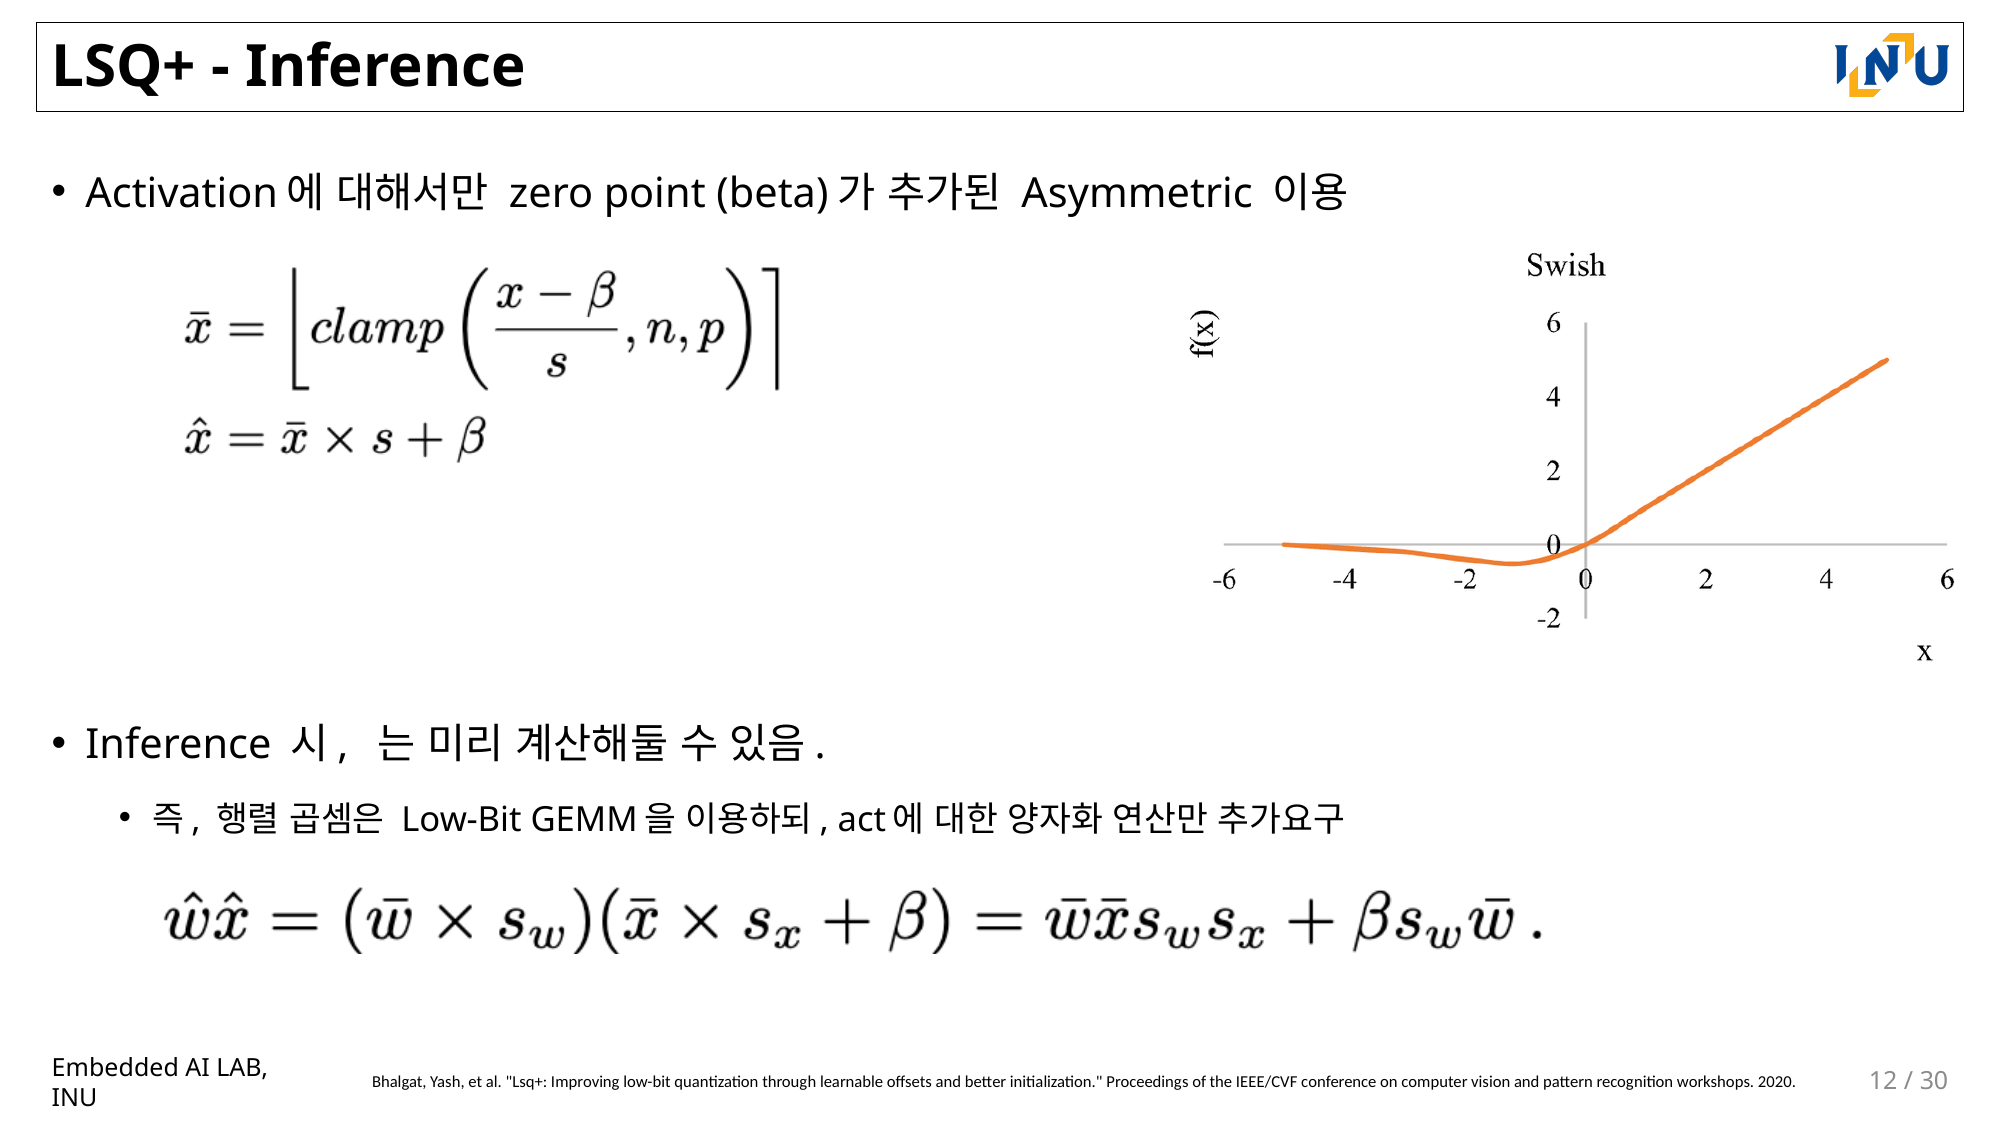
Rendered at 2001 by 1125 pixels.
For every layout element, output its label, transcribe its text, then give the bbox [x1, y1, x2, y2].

text_box Bhalgat, Yash, et al. "Lsq+: Improving low-bit quantization through learnable offsets and better initialization." Proceedings of the IEEE/CVF conference on computer vision and pattern recognition workshops. 2020. [357, 1063, 1513, 1099]
picture [1185, 233, 1955, 670]
picture [109, 854, 1570, 954]
title LSQ+ - Inference [36, 22, 1964, 112]
picture [150, 248, 815, 494]
slide_number 12 / 30 [1513, 1051, 1964, 1112]
